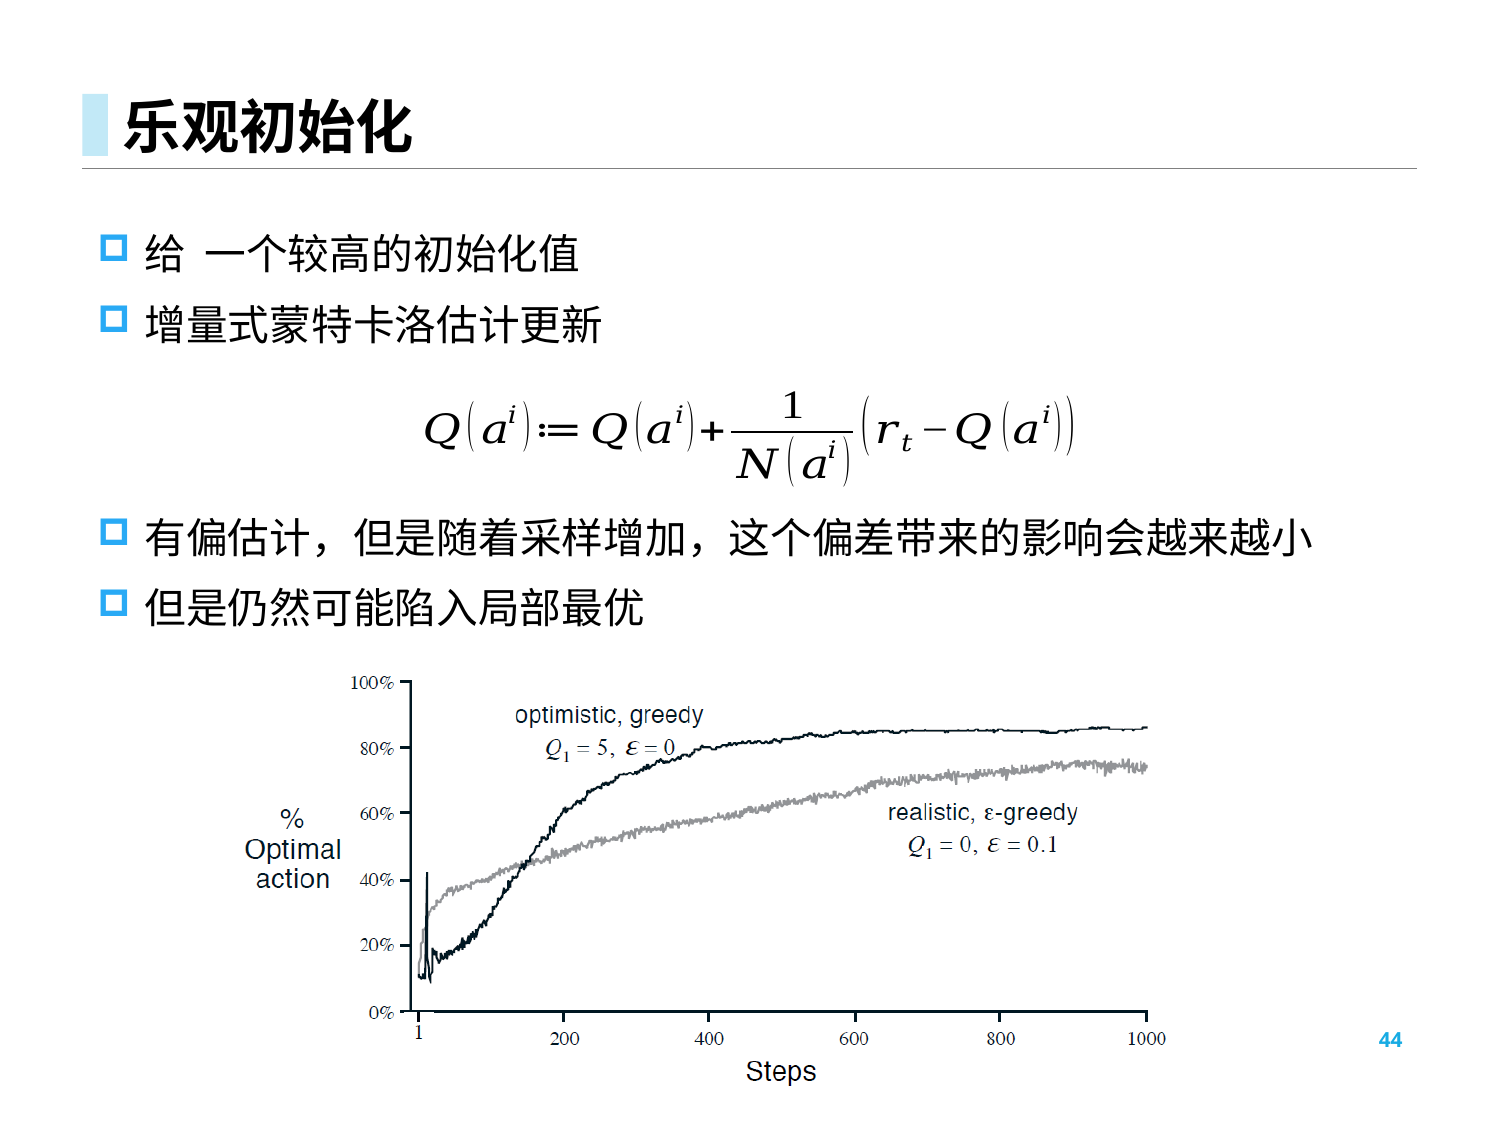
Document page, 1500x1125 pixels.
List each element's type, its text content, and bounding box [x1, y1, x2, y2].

slide_number 44 [1184, 1023, 1418, 1058]
picture [237, 641, 1184, 1107]
title 乐观初始化 [108, 88, 1443, 169]
